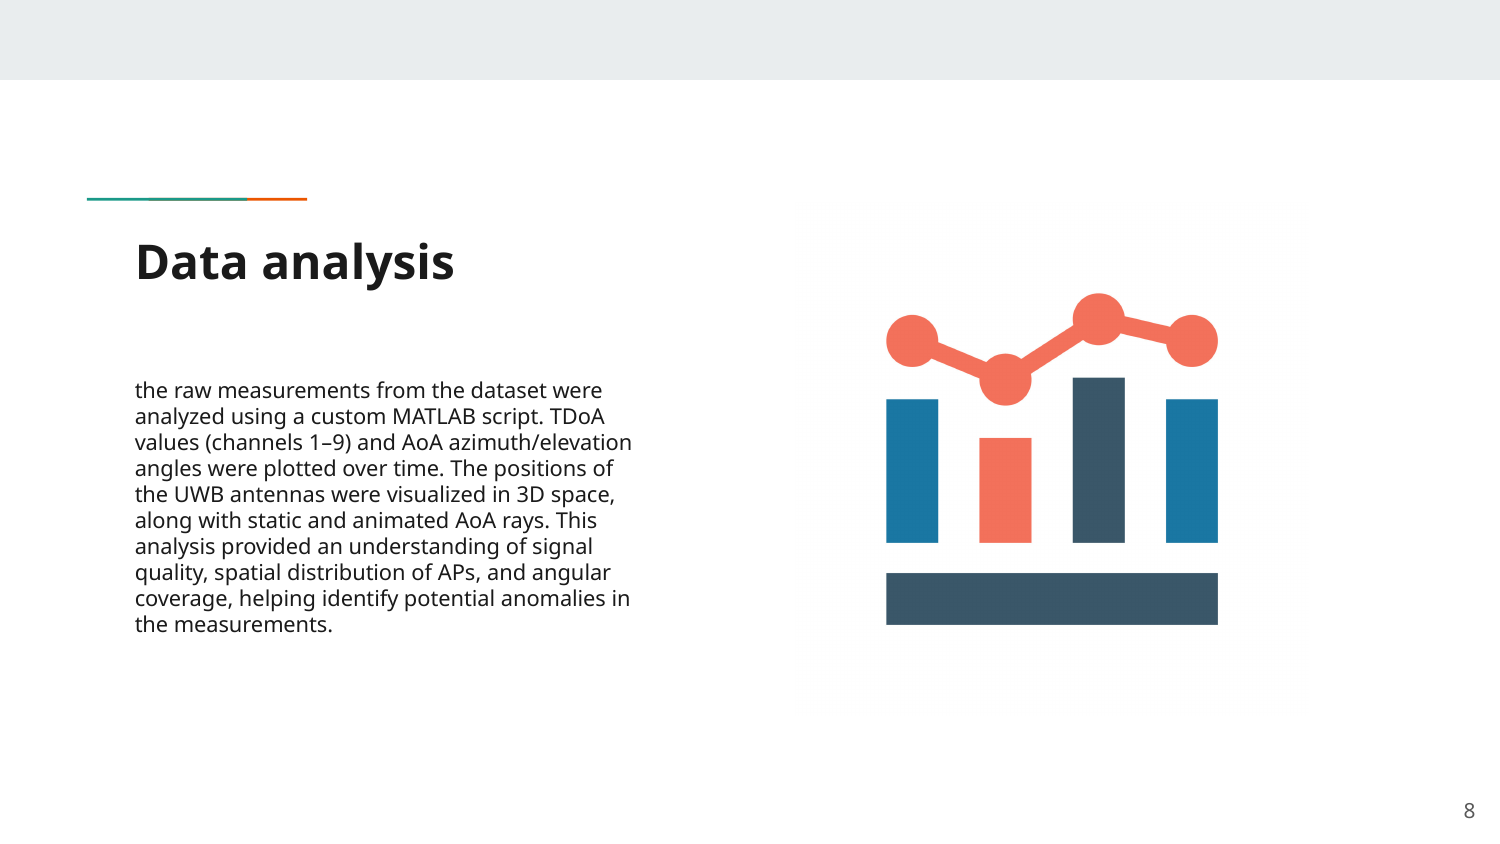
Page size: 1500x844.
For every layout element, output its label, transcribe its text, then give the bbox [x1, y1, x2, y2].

slide_number 8 [1400, 779, 1491, 844]
title Data analysis the raw measurements from the dataset were analyzed using a custom MATLAB script. TDoA values (channels 1–9) and AoA azimuth/elevation angles were plotted over time. The positions of the UWB antennas were visualized in 3D space, along with static and animated AoA rays. This analysis provided an understanding of signal quality, spatial distribution of APs, and angular coverage, helping identify potential anomalies in the measurements. [119, 216, 662, 833]
picture [795, 202, 1309, 716]
